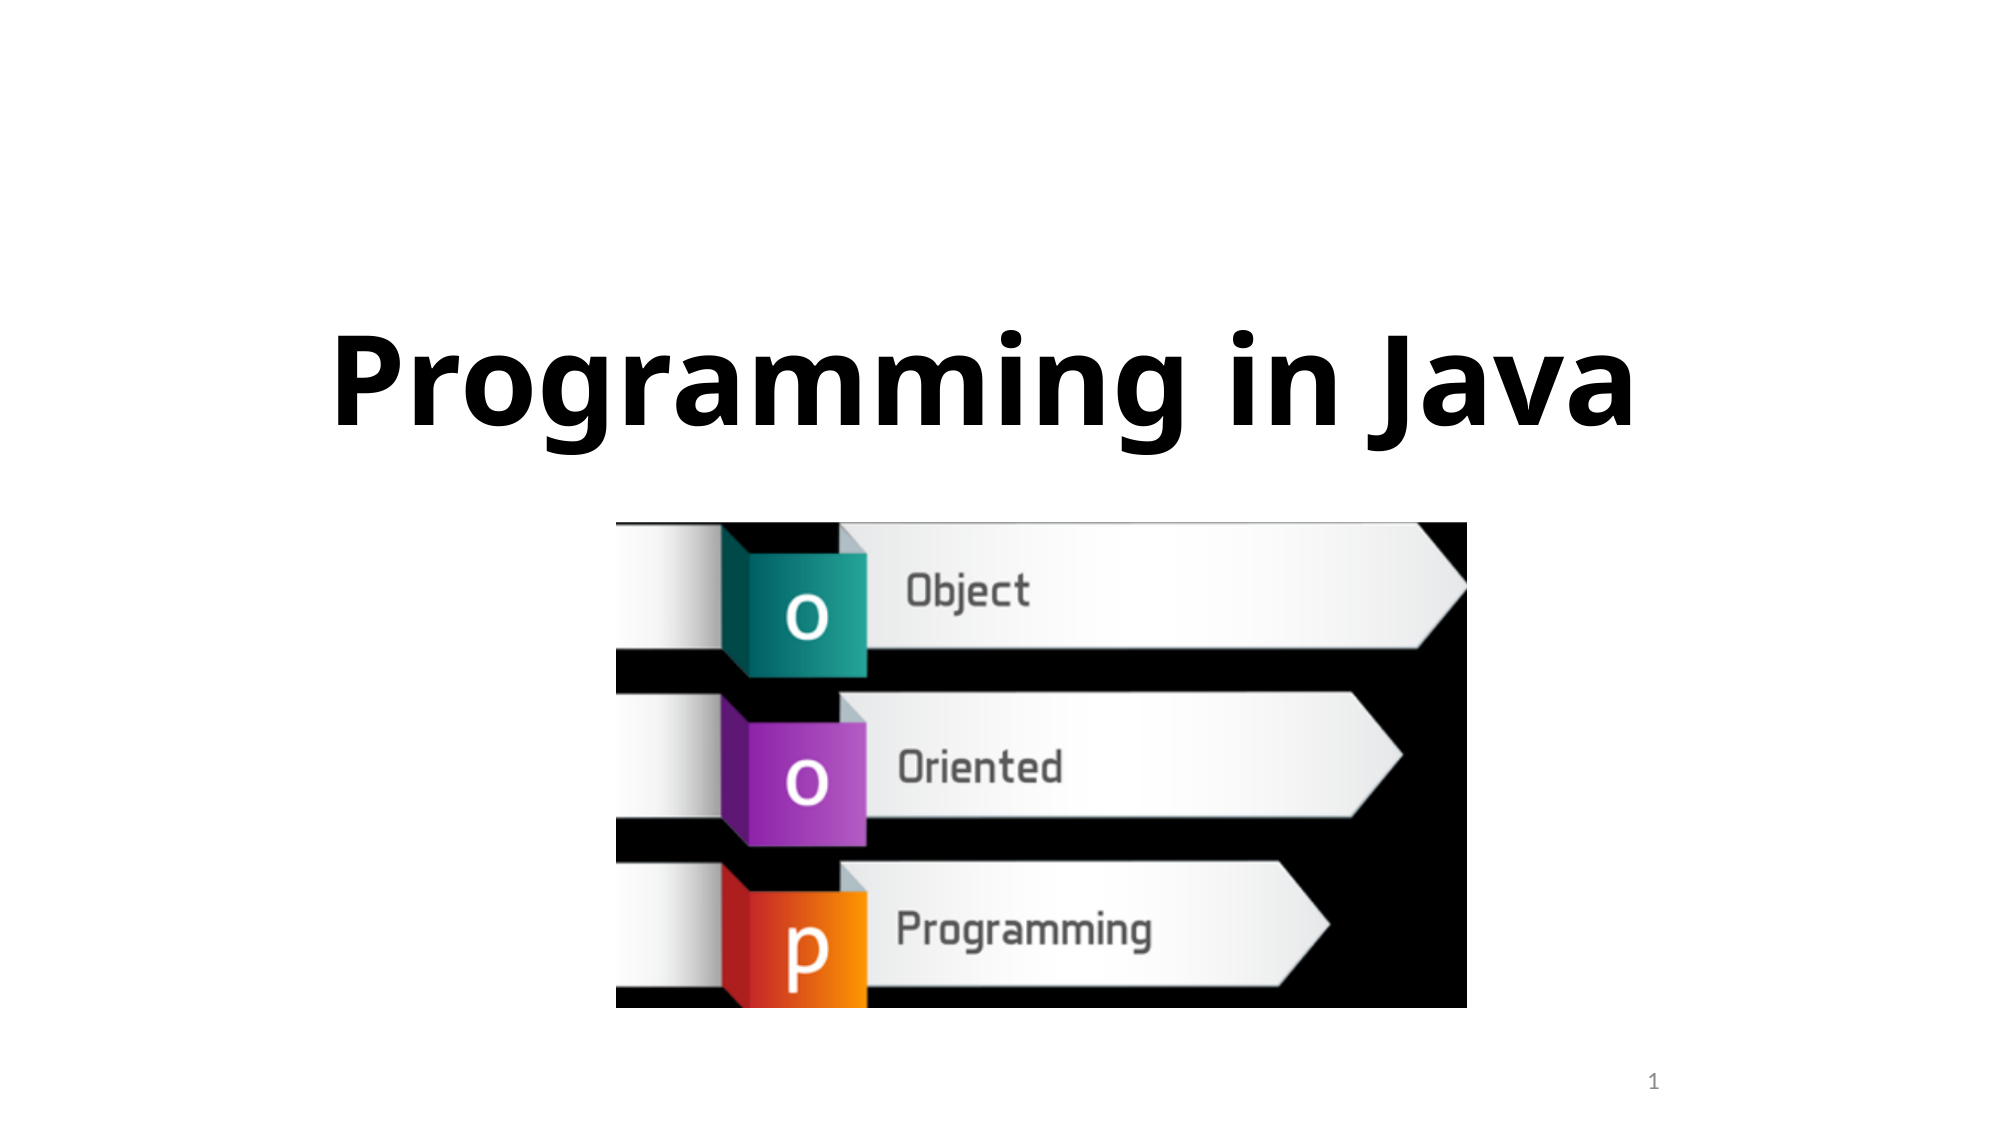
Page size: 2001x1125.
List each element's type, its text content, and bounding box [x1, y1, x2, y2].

picture [616, 522, 1467, 1008]
slide_number 1 [1325, 1024, 1675, 1103]
title Programming in Java [294, 264, 1675, 506]
